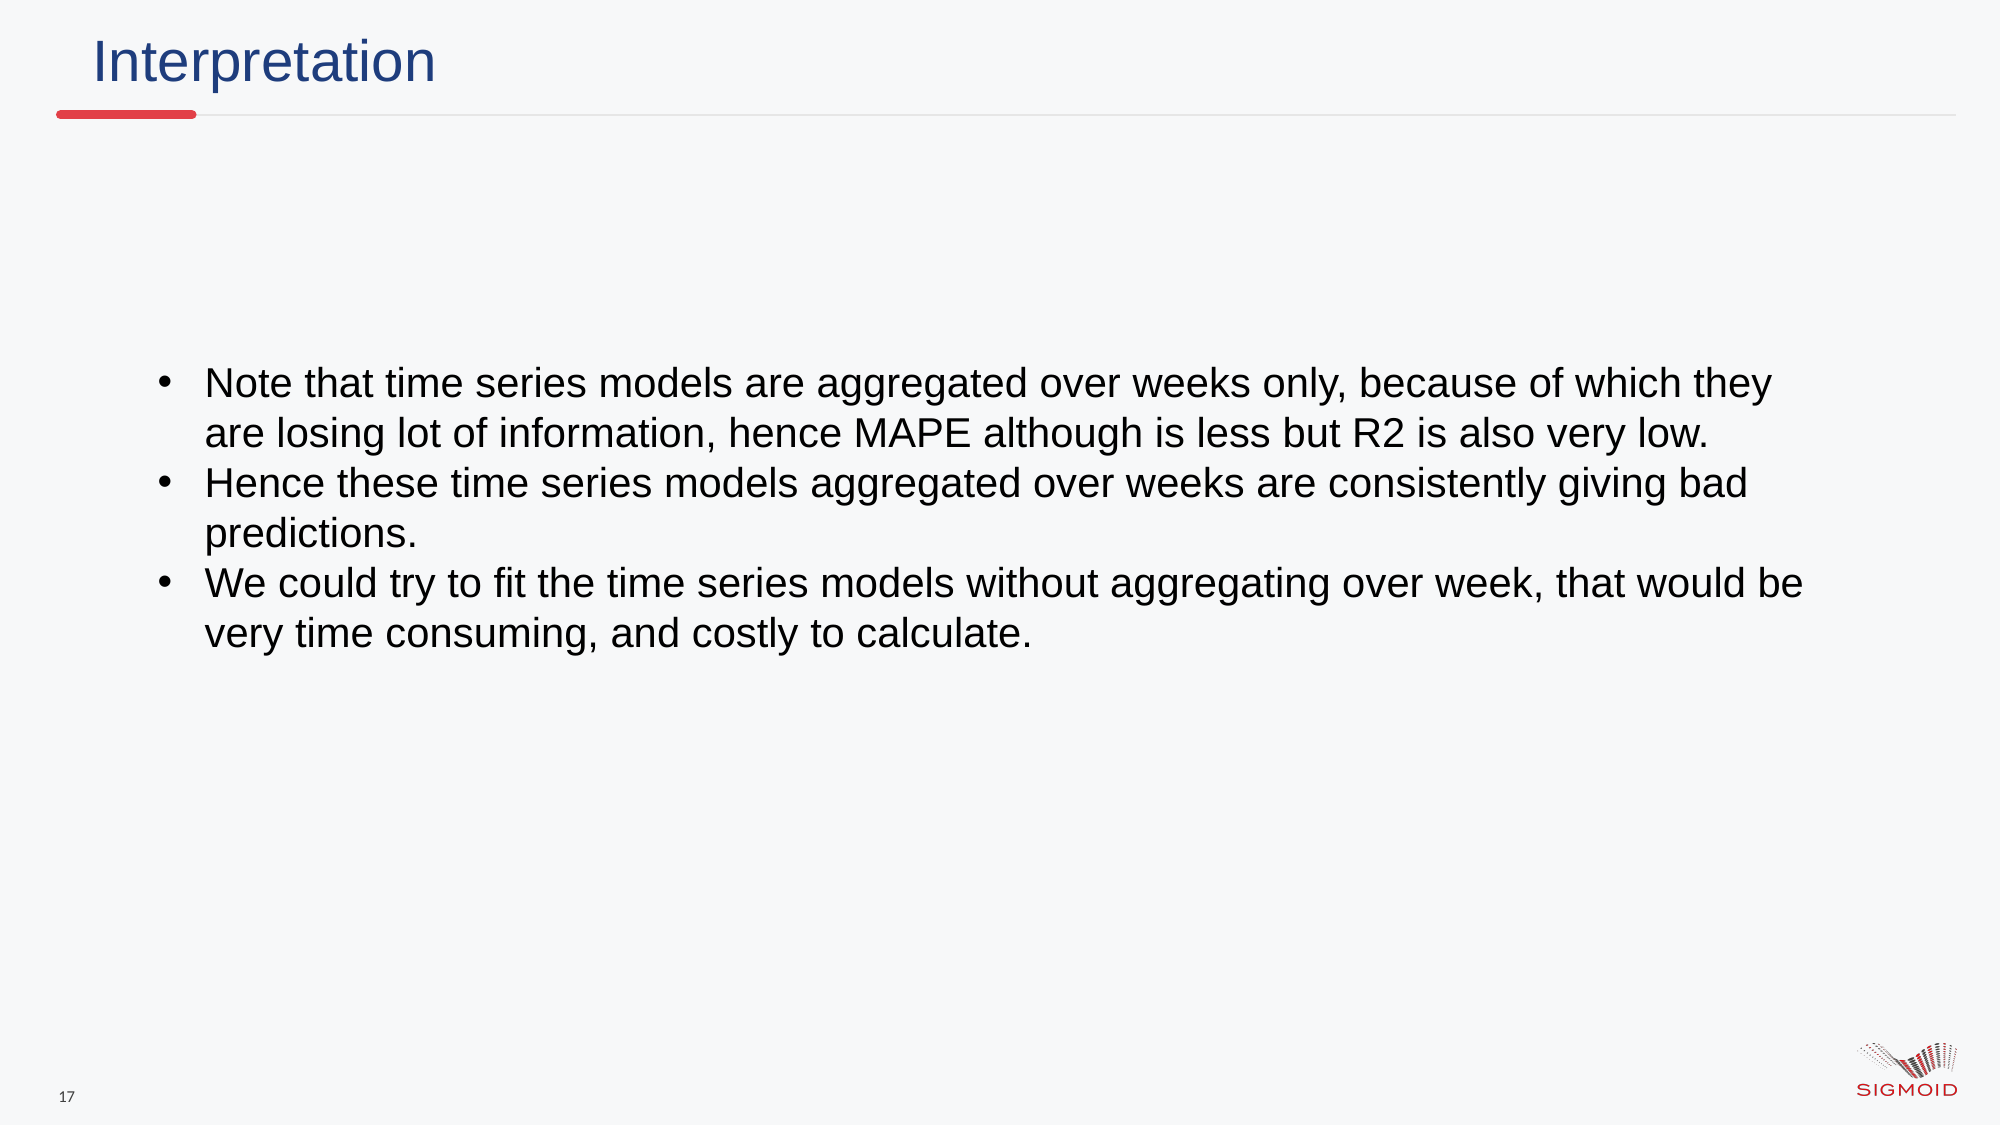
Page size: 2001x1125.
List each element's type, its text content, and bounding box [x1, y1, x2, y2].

text_box Note that time series models are aggregated over weeks only, because of which they are losing lot of information, hence MAPE although is less but R2 is also very low. Hence these time series models aggregated over weeks are consistently giving bad predictions. We could try to fit the time series models without aggregating over week, that would be very time consuming, and costly to calculate. [143, 348, 1854, 714]
picture [1857, 1043, 1957, 1096]
list Interpretation [40, 16, 1957, 87]
